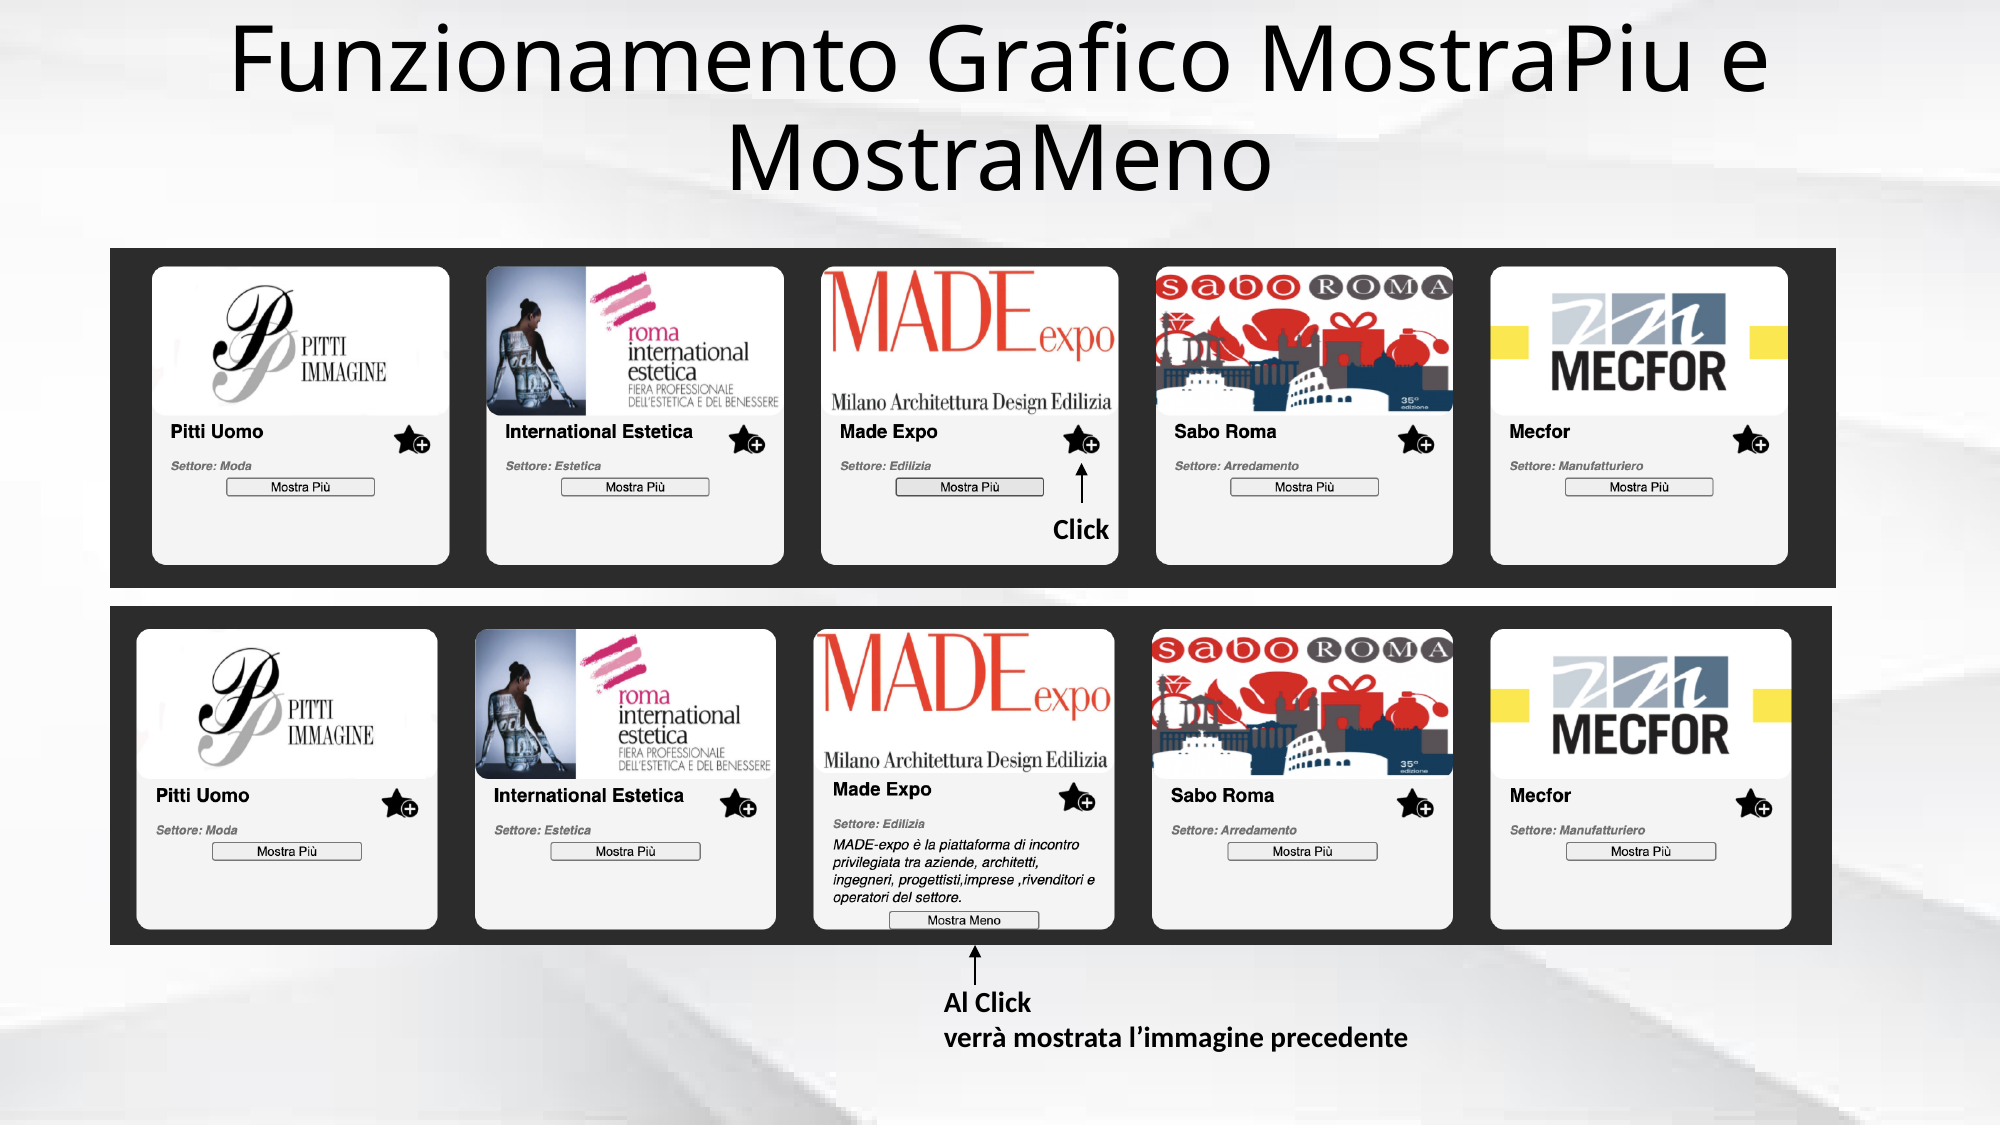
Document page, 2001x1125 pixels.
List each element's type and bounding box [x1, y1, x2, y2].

picture [0, 0, 2000, 1125]
list [110, 248, 1836, 588]
